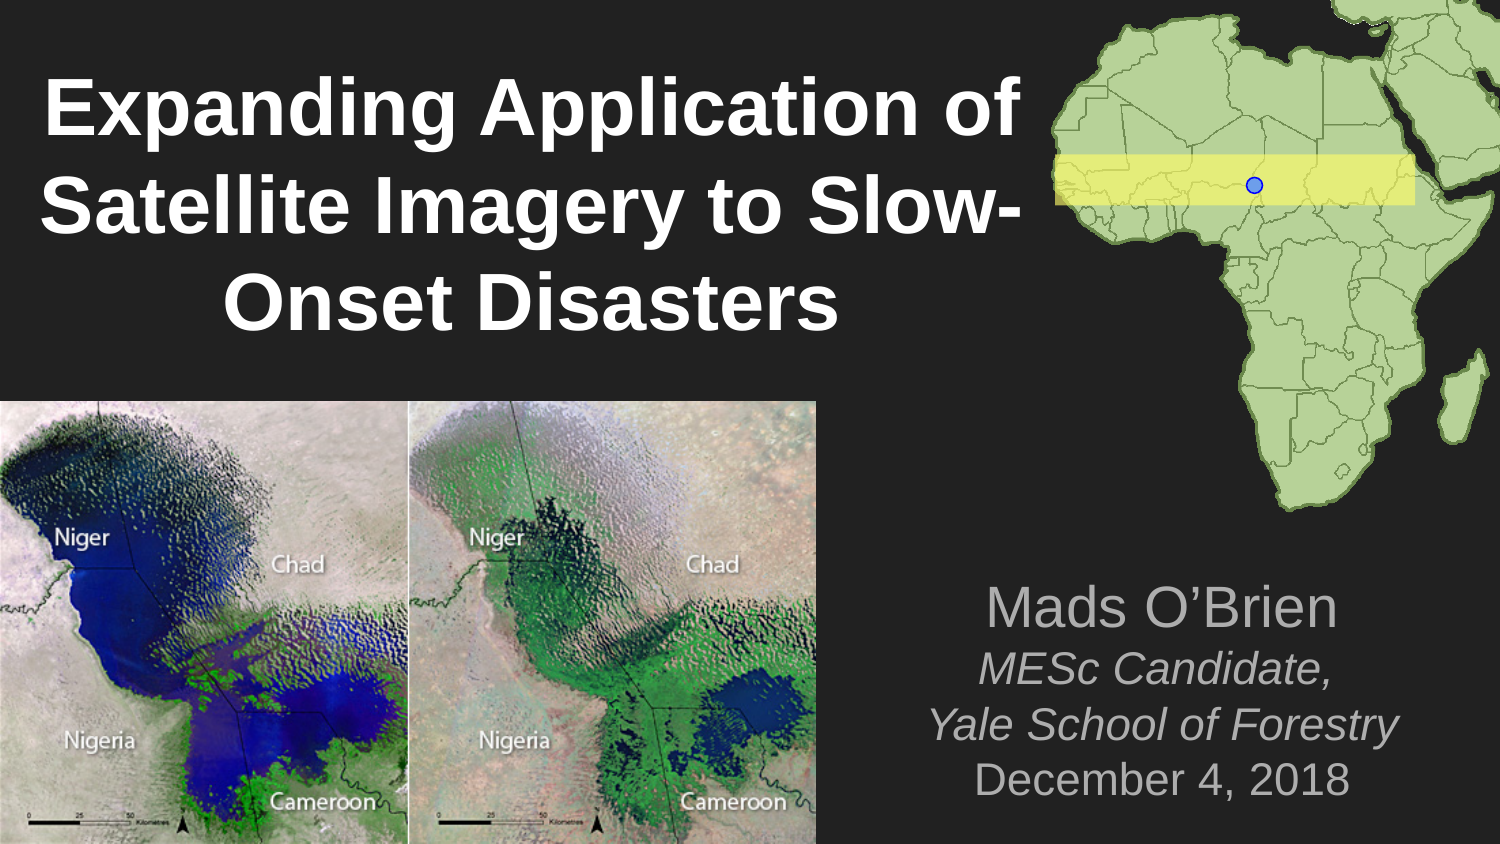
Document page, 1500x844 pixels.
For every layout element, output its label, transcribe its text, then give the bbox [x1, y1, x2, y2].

picture [0, 401, 817, 844]
subtitle Mads O’Brien MESc Candidate, Yale School of Forestry December 4, 2018 [860, 554, 1465, 803]
picture [970, 0, 1500, 522]
title Expanding Application of Satellite Imagery to Slow-Onset Disasters [0, 0, 968, 362]
